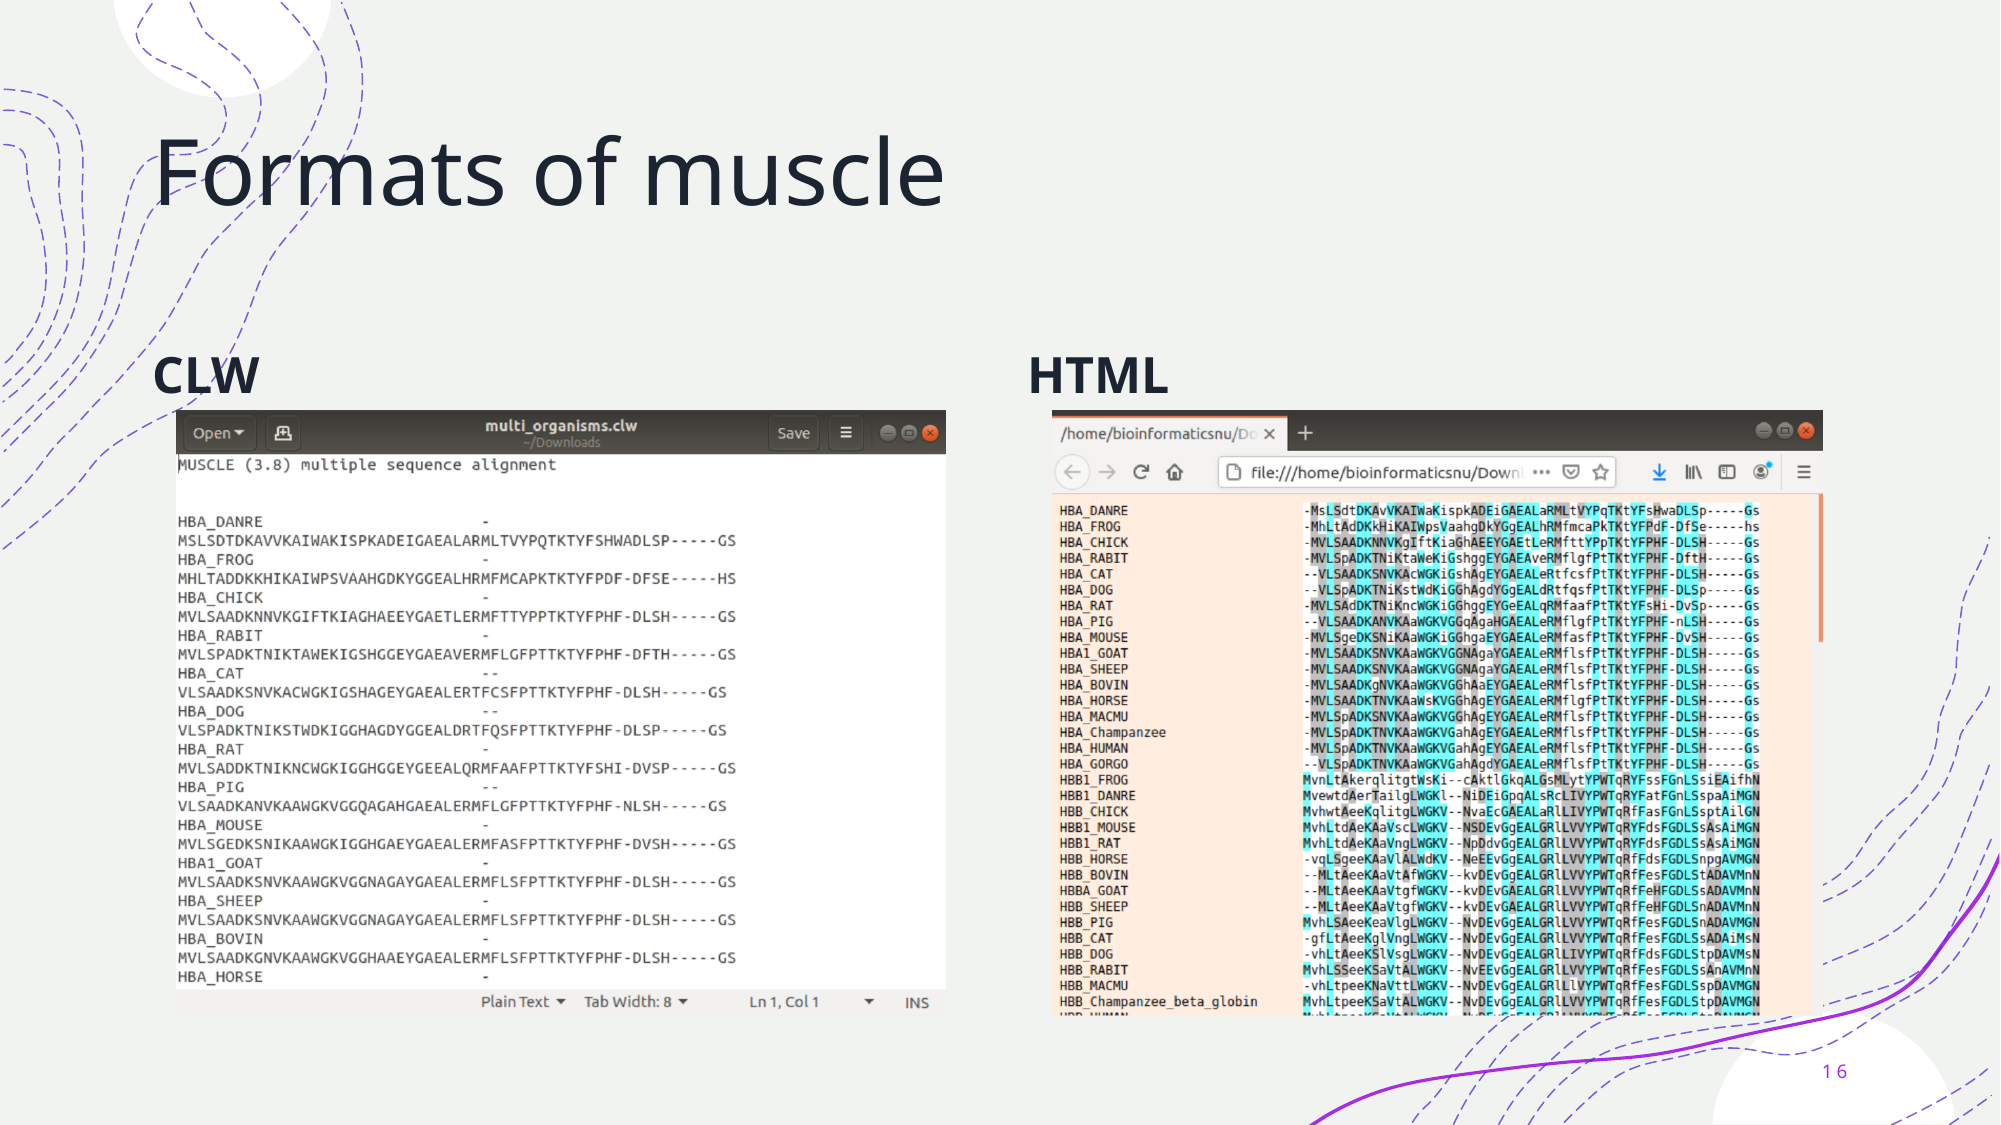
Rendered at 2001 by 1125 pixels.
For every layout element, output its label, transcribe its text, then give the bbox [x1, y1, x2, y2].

title Formats of muscle [137, 59, 1863, 278]
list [176, 410, 946, 1016]
slide_number 16 [1625, 1042, 1863, 1103]
list HTML [1012, 275, 1863, 411]
list CLW [137, 275, 984, 411]
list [1052, 410, 1823, 1016]
